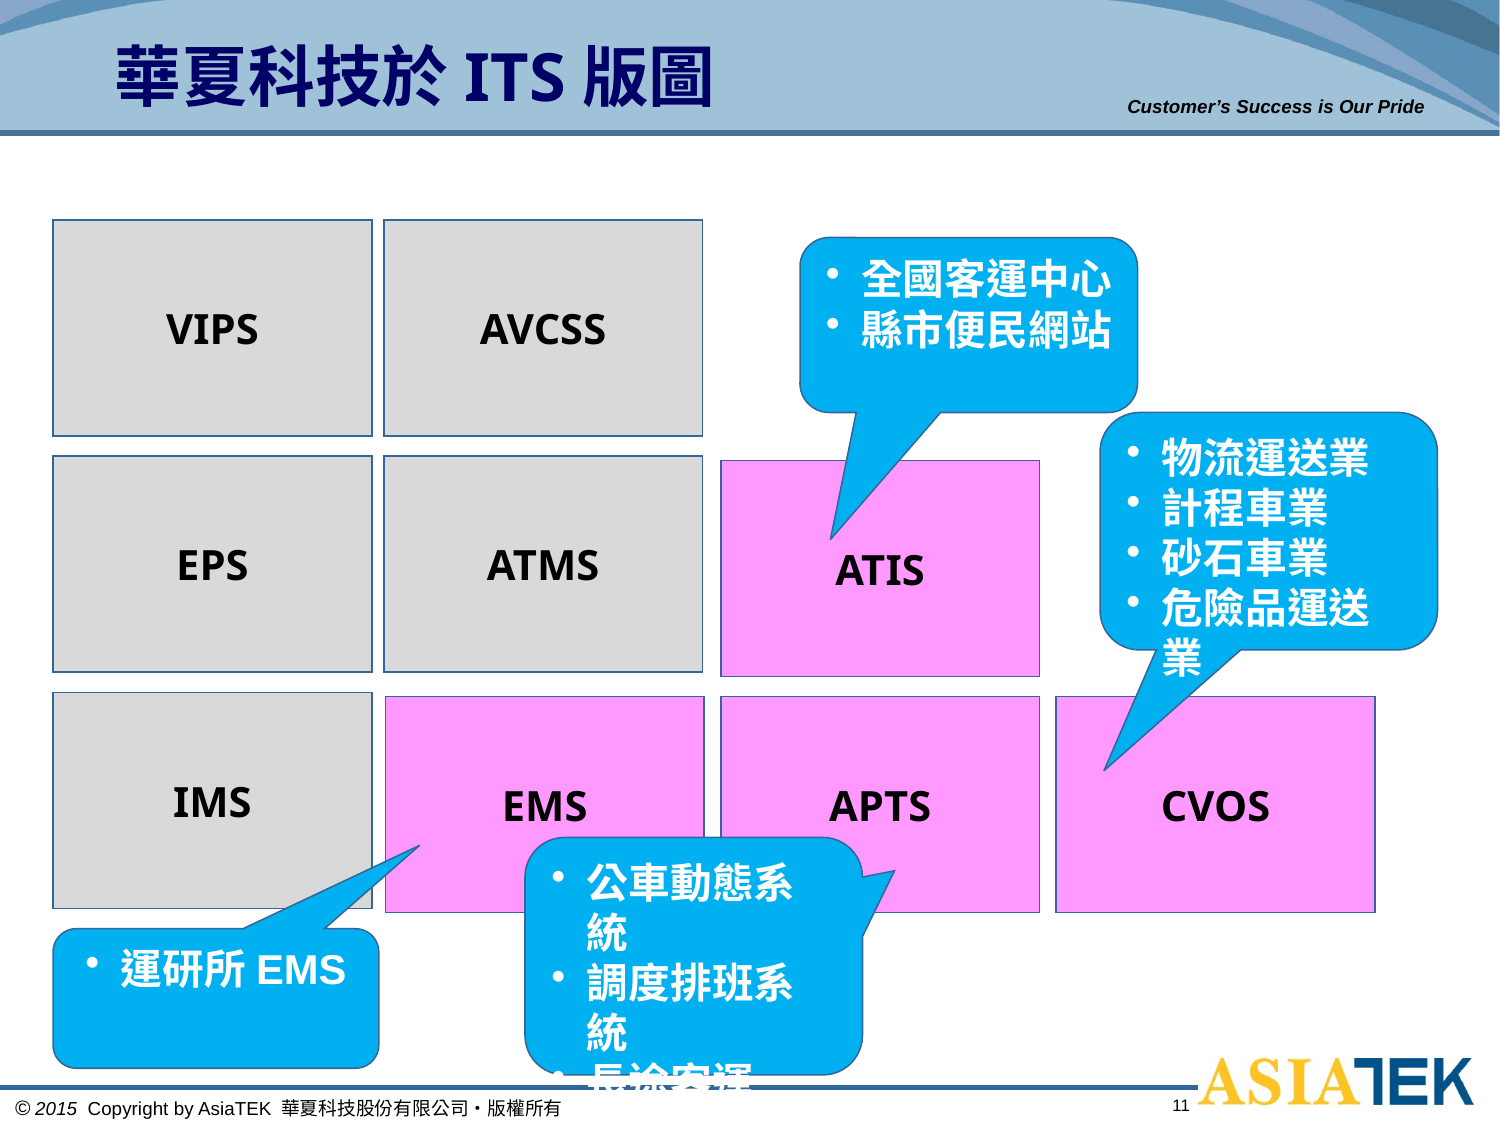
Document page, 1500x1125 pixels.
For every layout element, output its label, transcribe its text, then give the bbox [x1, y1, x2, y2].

title 華夏科技於ITS版圖 [99, 37, 1013, 113]
text_box EPS [53, 456, 372, 673]
text_box ATIS [720, 460, 1040, 677]
text_box CVOS [1056, 696, 1375, 913]
text_box AVCSS [383, 219, 703, 436]
text_box 全國客運中心 縣市便民網站 [799, 237, 1138, 540]
picture [0, 0, 1500, 136]
text_box 物流運送業 計程車業 砂石車業 危險品運送業 [1100, 412, 1438, 771]
text_box [74, 187, 375, 384]
text_box ATMS [383, 456, 703, 673]
text_box 公車動態系統 調度排班系統 長途客運 車隊監控系統 [525, 837, 895, 1075]
text_box EMS [385, 696, 705, 913]
picture [1198, 1058, 1474, 1105]
text_box 運研所EMS [53, 845, 420, 1069]
text_box VIPS [53, 219, 372, 436]
text_box IMS [53, 692, 372, 909]
slide_number 11 [1024, 1087, 1338, 1113]
text_box APTS [720, 696, 1040, 913]
